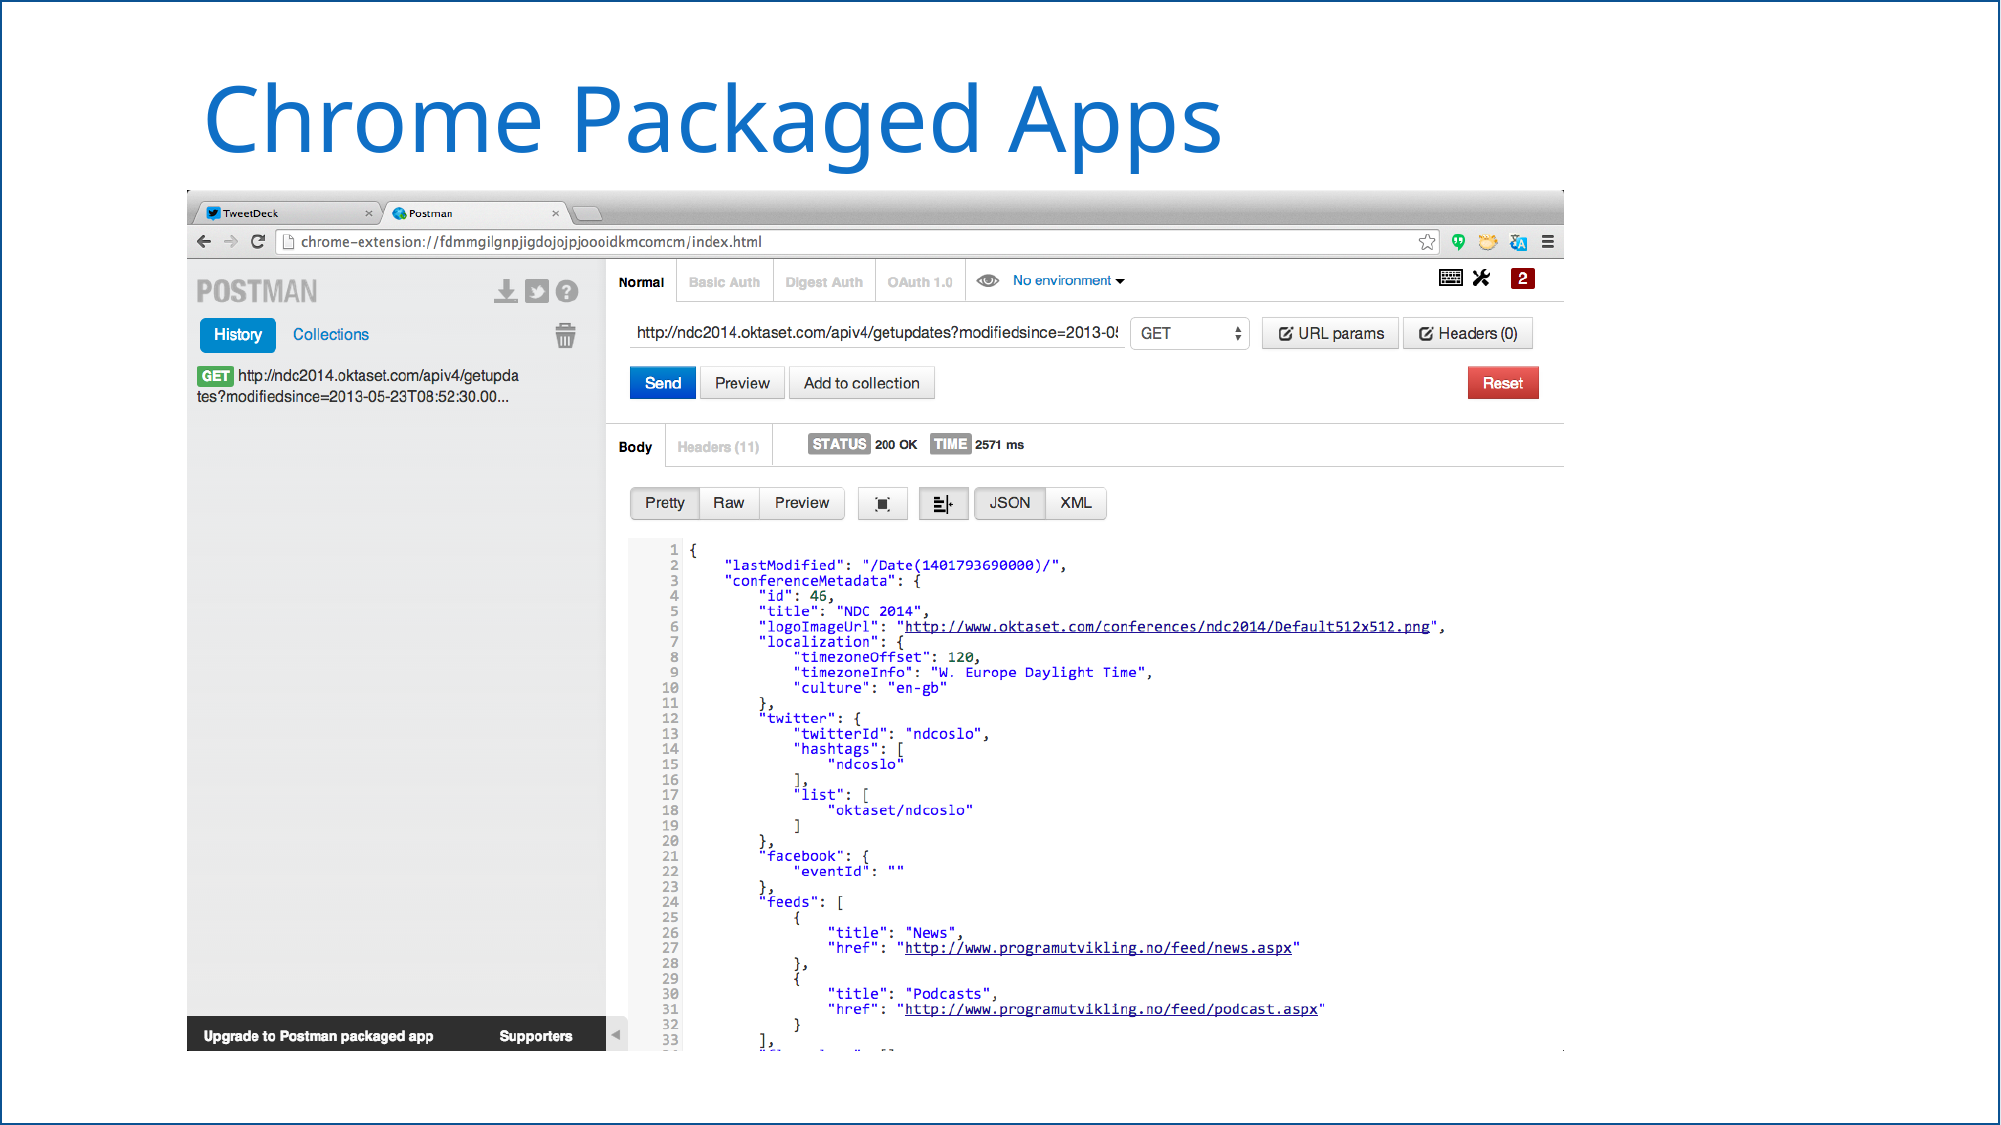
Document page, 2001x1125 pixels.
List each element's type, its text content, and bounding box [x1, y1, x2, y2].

picture [186, 190, 1564, 1052]
title Chrome Packaged Apps [187, 54, 1808, 191]
